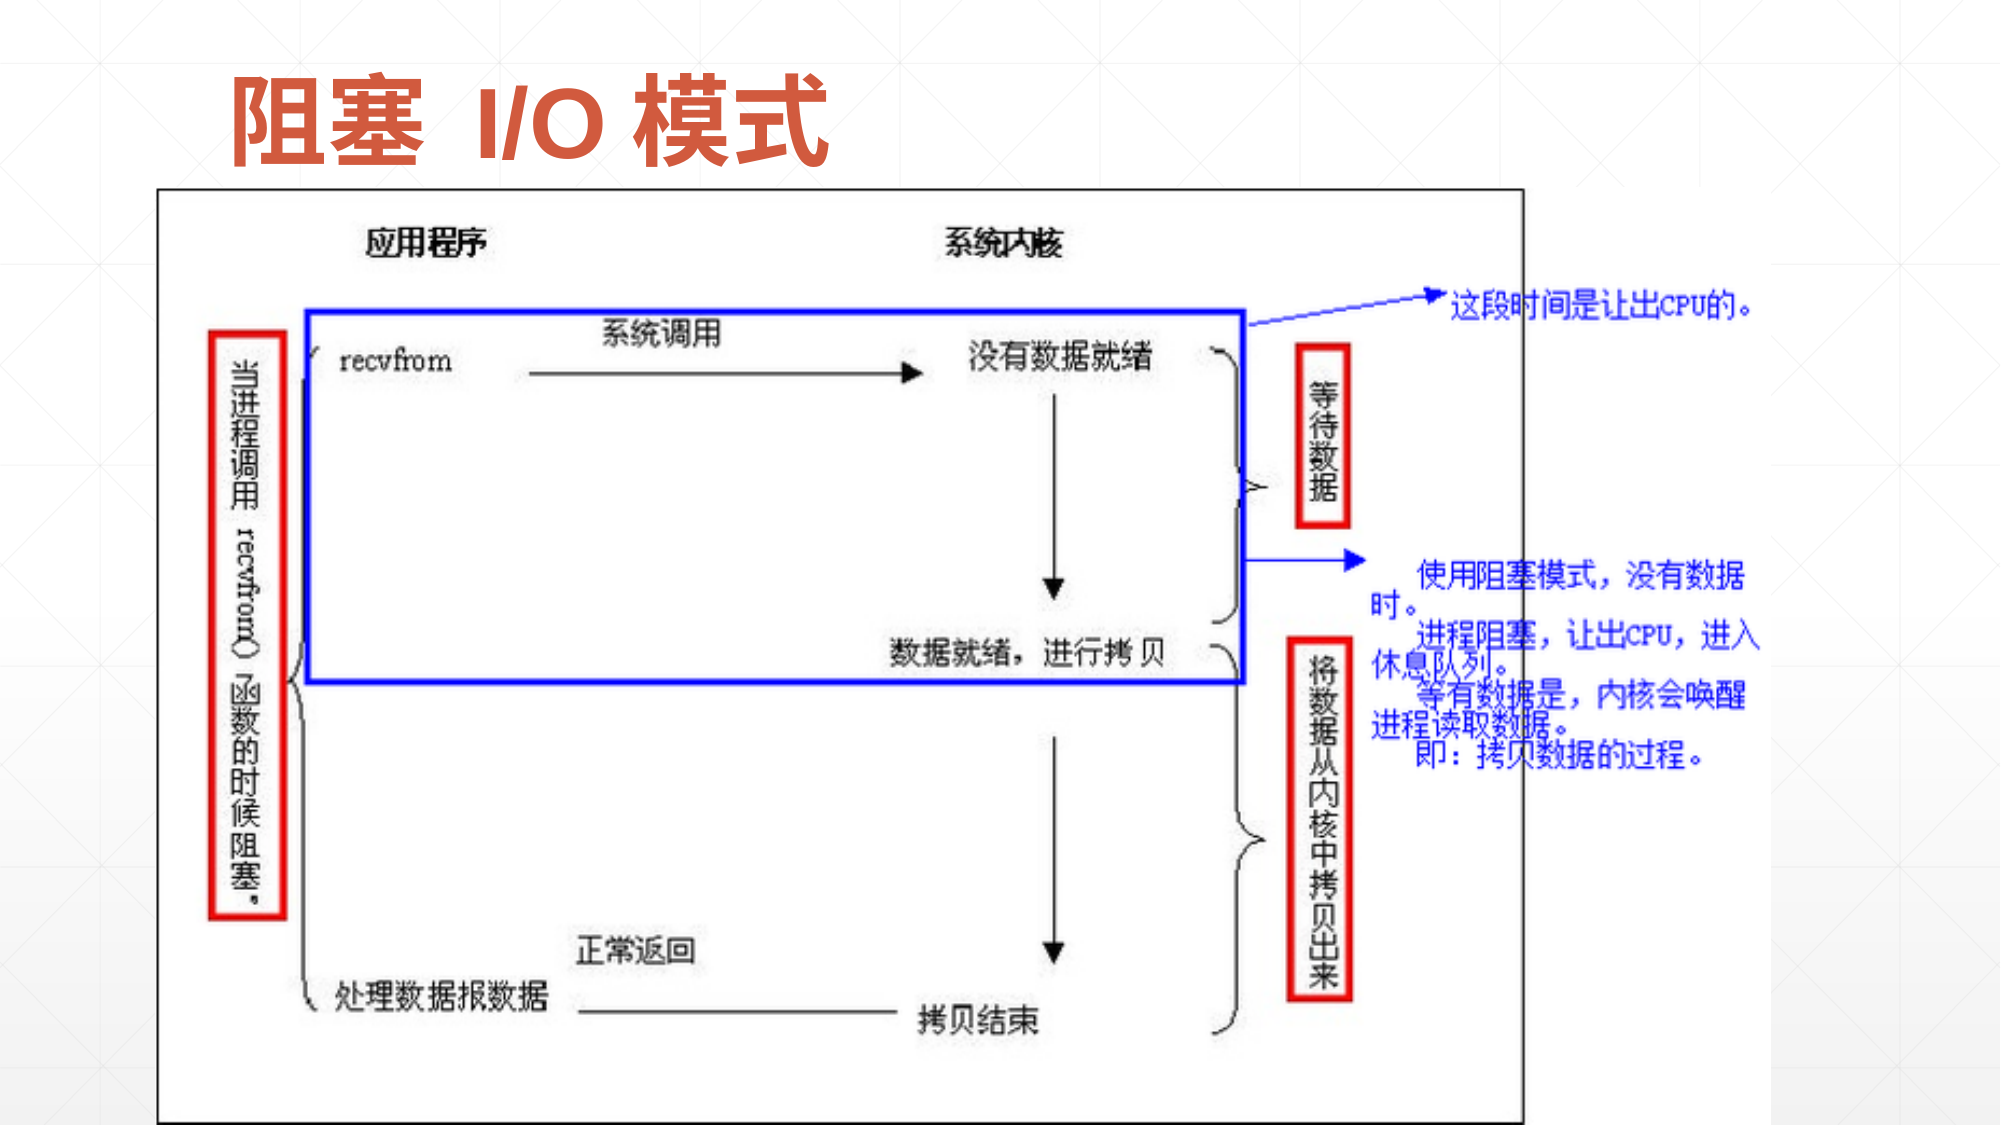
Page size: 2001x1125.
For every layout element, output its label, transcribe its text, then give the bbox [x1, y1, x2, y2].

picture [155, 187, 1771, 1125]
title 阻塞 I/O模式 [212, 0, 1788, 188]
